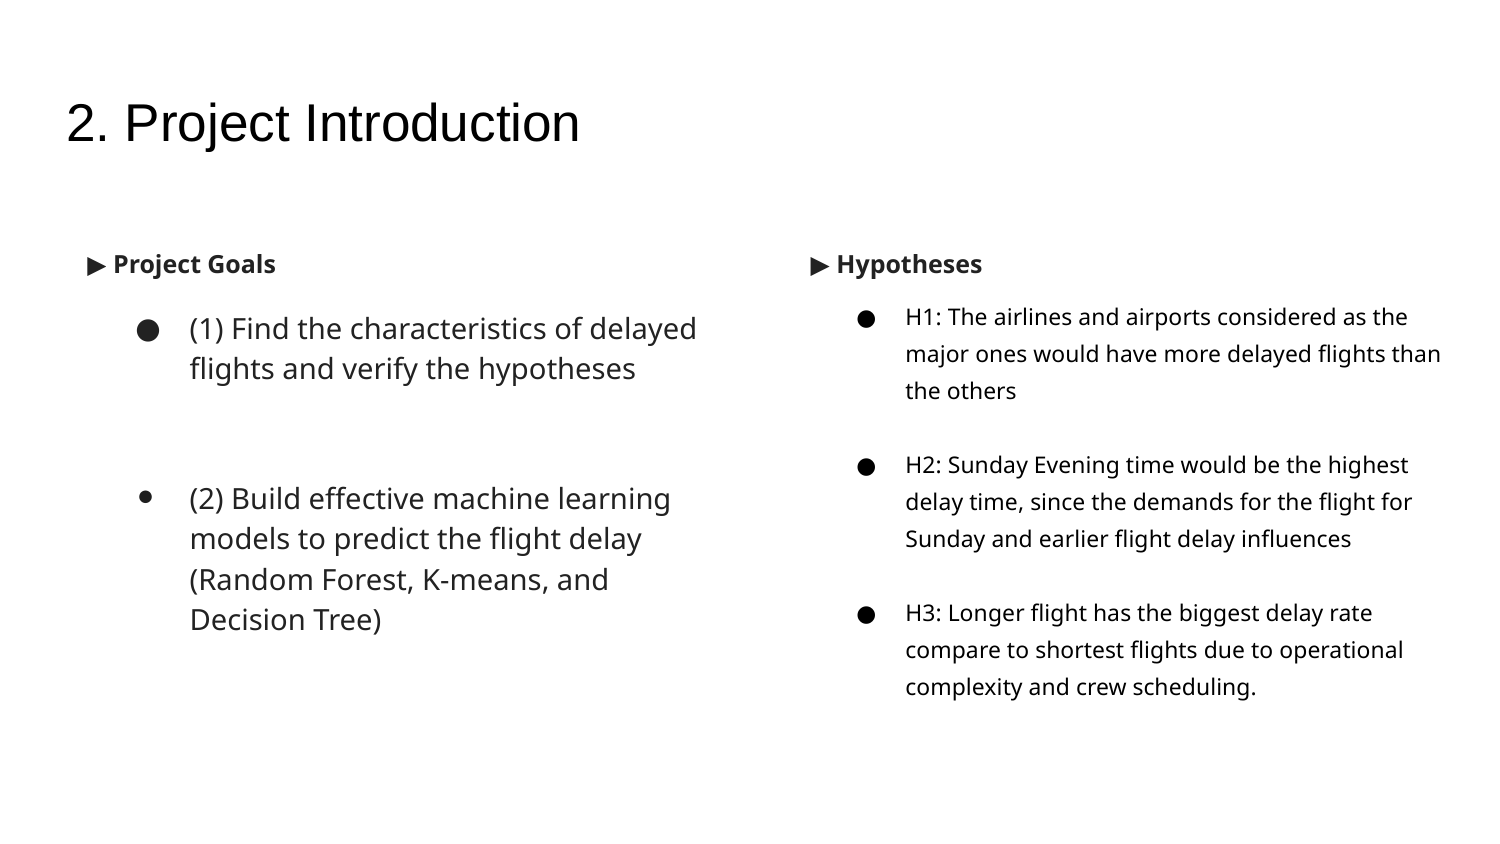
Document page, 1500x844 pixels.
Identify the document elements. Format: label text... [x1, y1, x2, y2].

text_box (1) Find the characteristics of delayed flights and verify the hypotheses (2) Build effective machine learning models to predict the flight delay (Random Forest, K-means, and Decision Tree) [99, 289, 735, 651]
list H1: The airlines and airports considered as the major ones would have more delayed flights than the others H2: Sunday Evening time would be the highest delay time, since the demands for the flight for Sunday and earlier flight delay influences H3: Longer flight has the biggest delay rate compare to shortest flights due to operational complexity and crew scheduling. [815, 278, 1460, 809]
title 2. Project Introduction [51, 72, 1449, 167]
text_box ▶ Project Goals [65, 229, 558, 294]
text_box ▶ Hypotheses [789, 229, 1282, 294]
